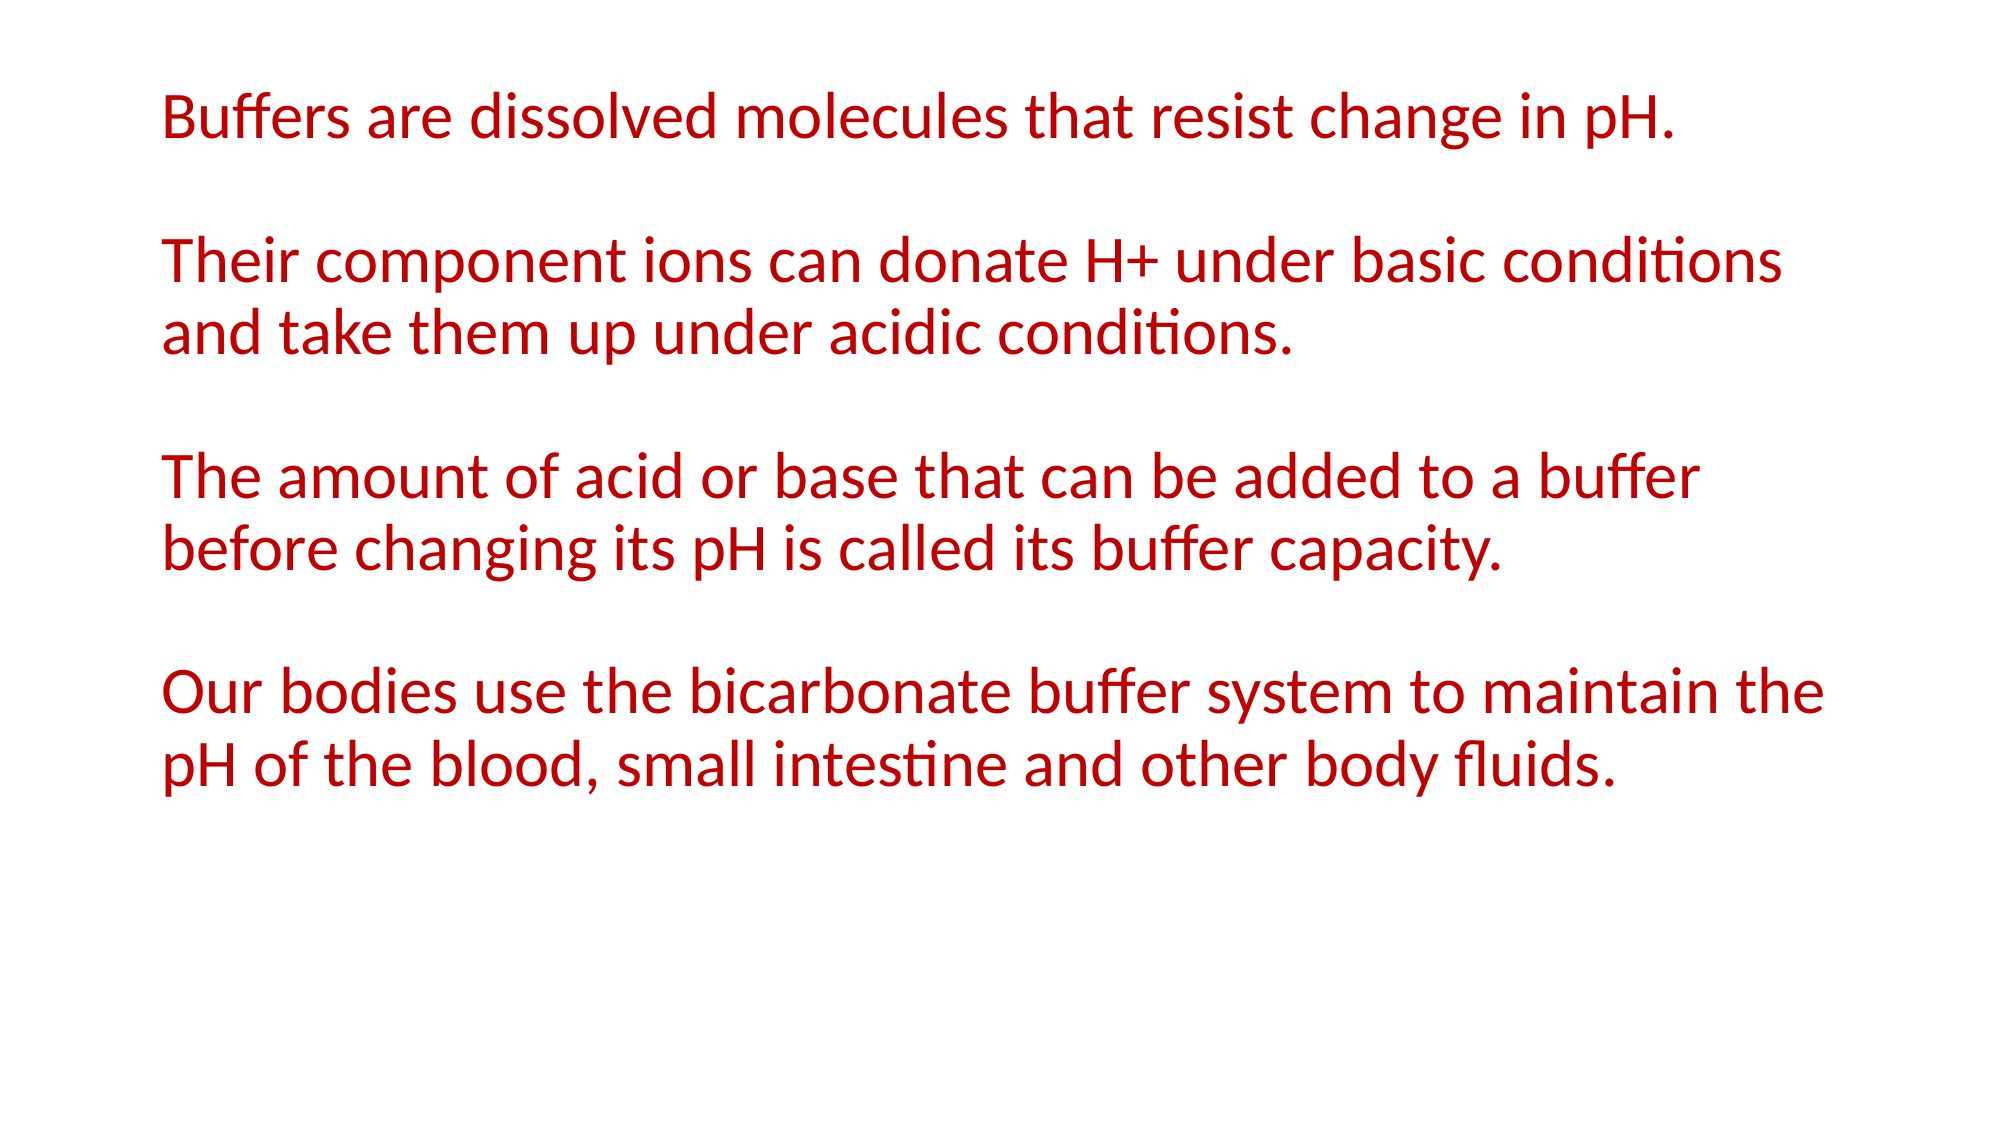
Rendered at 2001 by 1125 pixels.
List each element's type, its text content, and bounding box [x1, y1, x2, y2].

title Buffers are dissolved molecules that resist change in pH. Their component ions can donate H+ under basic conditions and take them up under acidic conditions. The amount of acid or base that can be added to a buffer before changing its pH is called its buffer capacity. Our bodies use the bicarbonate buffer system to maintain the pH of the blood, small intestine and other body fluids. [146, 68, 1872, 814]
